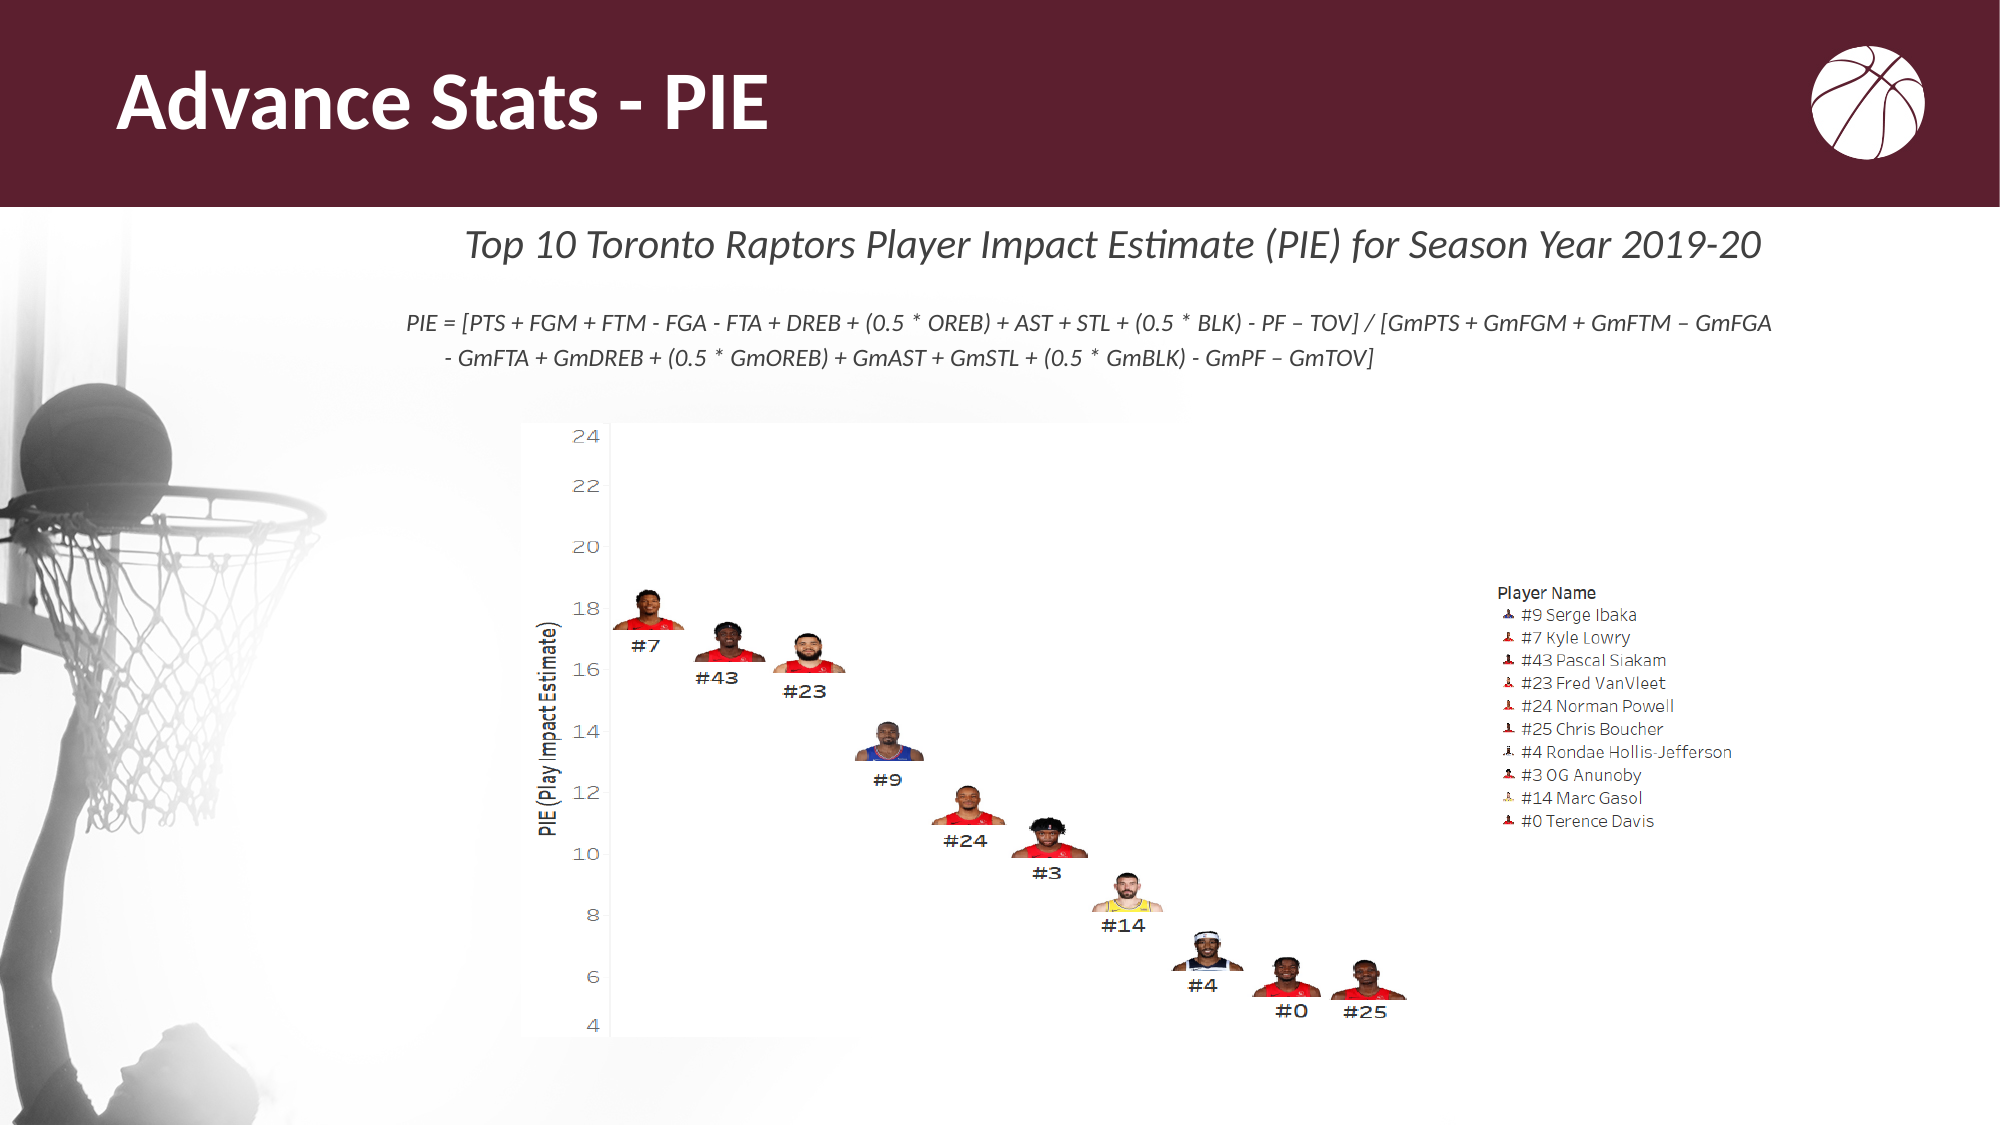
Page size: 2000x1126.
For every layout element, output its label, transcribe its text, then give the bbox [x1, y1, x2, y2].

title Advance Stats - PIE [99, 31, 1900, 163]
picture [0, 0, 2000, 1125]
text_box Top 10 Toronto Raptors Player Impact Estimate (PIE) for Season Year 2019-20 PIE = [PTS + FGM + FTM - FGA - FTA + DREB + (0.5 * OREB) + AST + STL + (0.5 * BLK) - PF – TOV] / [GmPTS + GmFGM + GmFTM – GmFGA - GmFTA + GmDREB + (0.5 * GmOREB) + GmAST + GmSTL + (0.5 * GmBLK) - GmPF – GmTOV] [326, 208, 1900, 291]
